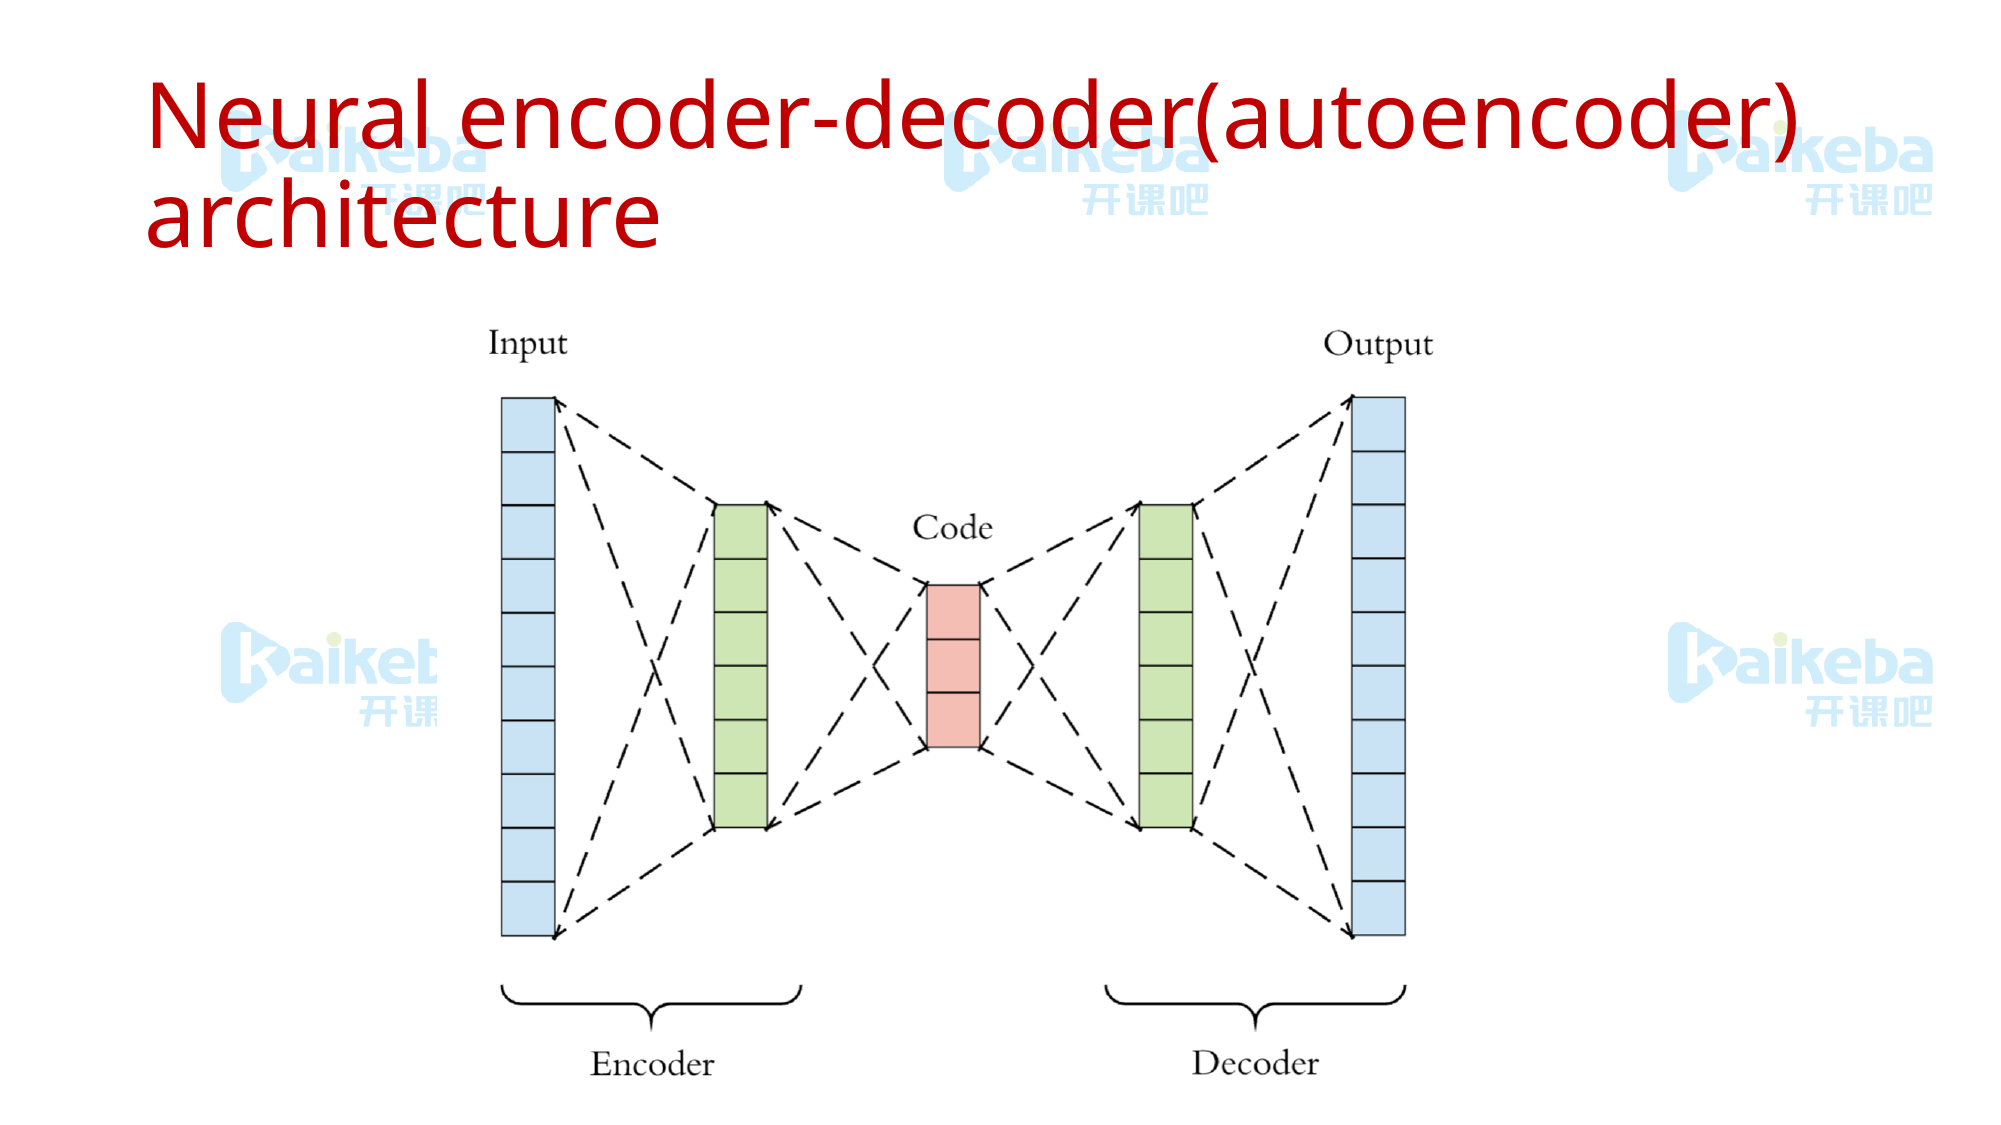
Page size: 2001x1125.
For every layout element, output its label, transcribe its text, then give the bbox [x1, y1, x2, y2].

title Neural encoder-decoder(autoencoder) architecture [136, 59, 1863, 278]
picture [437, 298, 1479, 1125]
